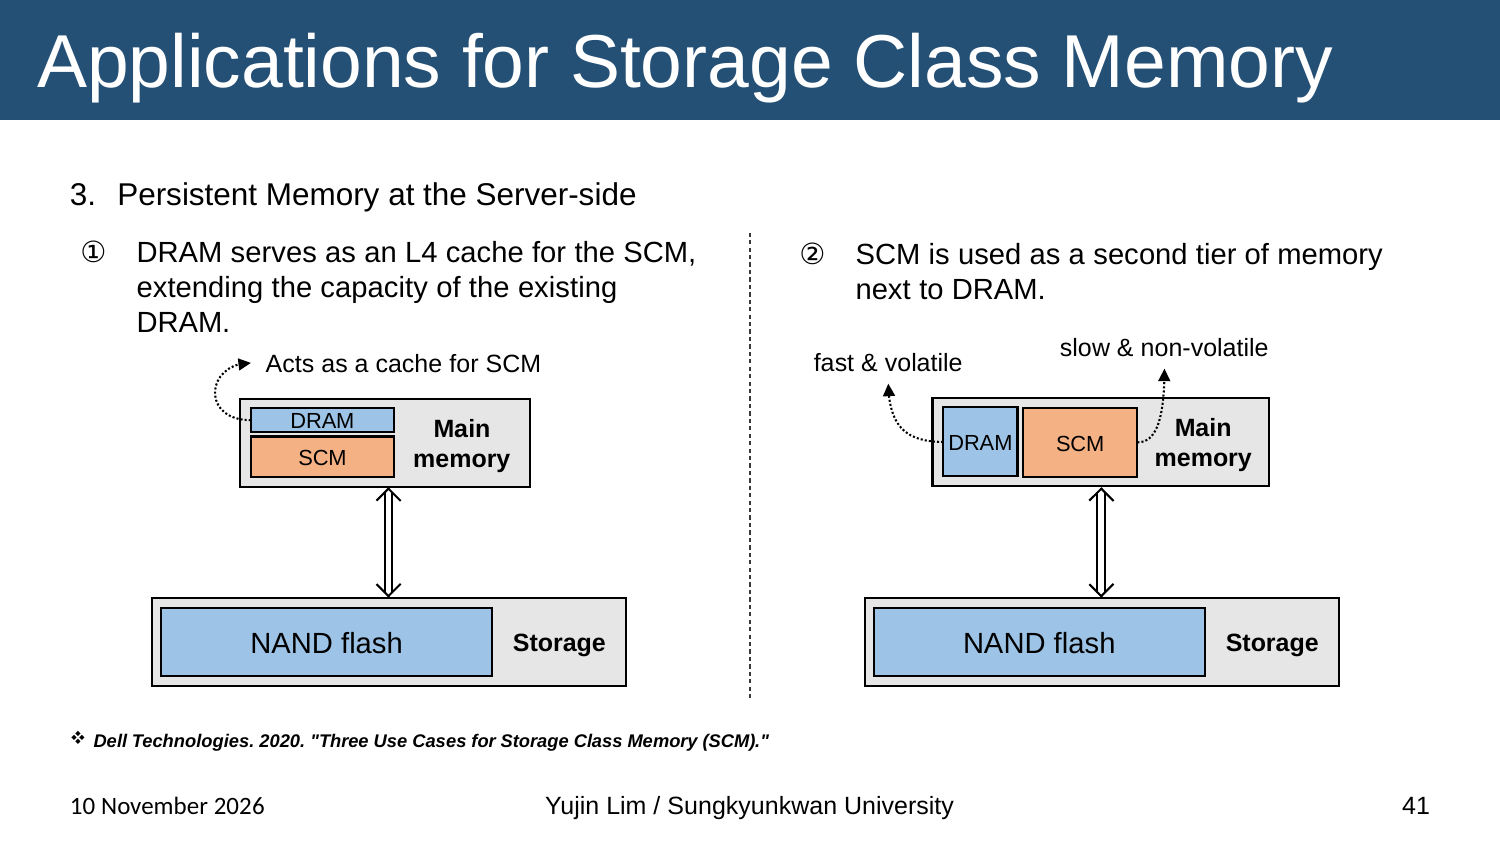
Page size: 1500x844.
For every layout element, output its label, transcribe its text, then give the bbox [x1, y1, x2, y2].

list Persistent Memory at the Server-side Dell Technologies. 2020. "Three Use Cases for Storage Class Memory (SCM)." [55, 166, 1445, 760]
text_box Storage [493, 619, 626, 665]
text_box NAND flash [873, 607, 1206, 677]
text_box [151, 597, 627, 687]
slide_number 41 [1059, 782, 1445, 827]
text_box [888, 384, 944, 442]
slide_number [55, 782, 441, 827]
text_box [1137, 369, 1165, 443]
text_box [864, 597, 1340, 687]
text_box [931, 397, 1270, 487]
text_box NAND flash [160, 607, 493, 677]
text_box SCM is used as a second tier of memory next to DRAM. [784, 227, 1447, 782]
footer Yujin Lim / Sungkyunkwan University [496, 782, 1004, 827]
text_box Main memory [394, 405, 530, 480]
text_box Acts as a cache for SCM [250, 340, 581, 386]
text_box SCM [250, 435, 395, 478]
text_box fast & volatile [796, 339, 981, 384]
title Applications for Storage Class Memory [22, 15, 1478, 111]
text_box DRAM [942, 406, 1019, 477]
text_box [239, 398, 531, 488]
text_box Main memory [1137, 404, 1270, 480]
text_box DRAM [250, 407, 395, 433]
text_box Storage [1205, 619, 1339, 665]
text_box SCM [1022, 407, 1138, 478]
text_box DRAM serves as an L4 cache for the SCM, extending the capacity of the existing DRAM. [65, 225, 712, 760]
text_box slow & non-volatile [1043, 324, 1286, 369]
